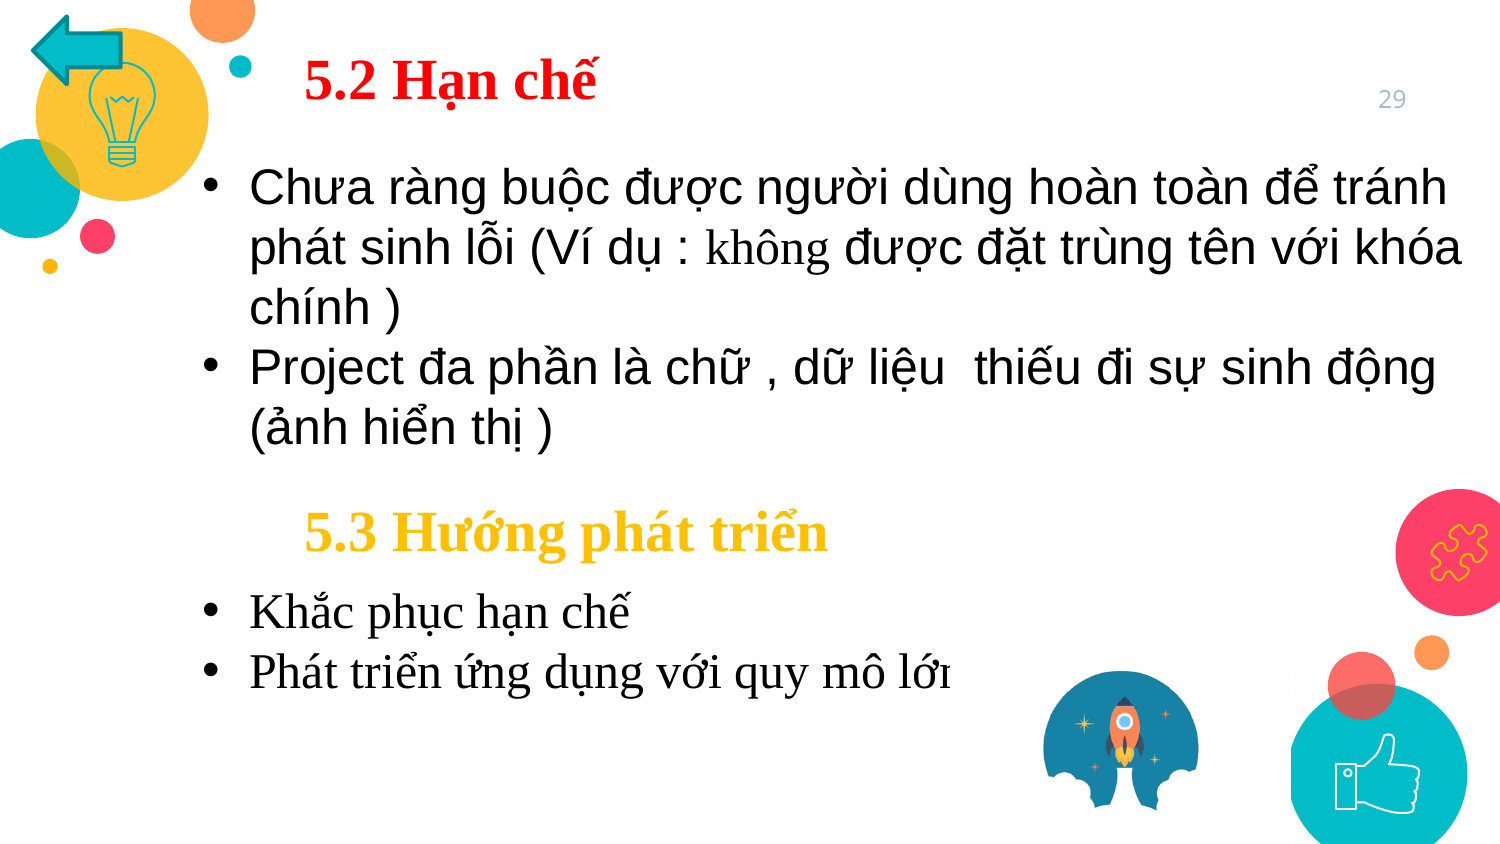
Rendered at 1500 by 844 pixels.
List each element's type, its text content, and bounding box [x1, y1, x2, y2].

text_box [30, 14, 123, 87]
text_box 5.3 Hướng phát triển [290, 522, 863, 571]
text_box 5.2 Hạn chế [290, 34, 928, 120]
picture [949, 652, 1291, 844]
slide_number 29 [1331, 68, 1422, 134]
text_box Khắc phục hạn chế Phát triển ứng dụng với quy mô lớn [187, 571, 1260, 707]
text_box Chưa ràng buộc được người dùng hoàn toàn để tránh phát sinh lỗi (Ví dụ : không được đặt trùng tên với khóa chính ) Project đa phần là chữ , dữ liệu thiếu đi sự sinh động (ảnh hiển thị ) [187, 146, 1500, 522]
